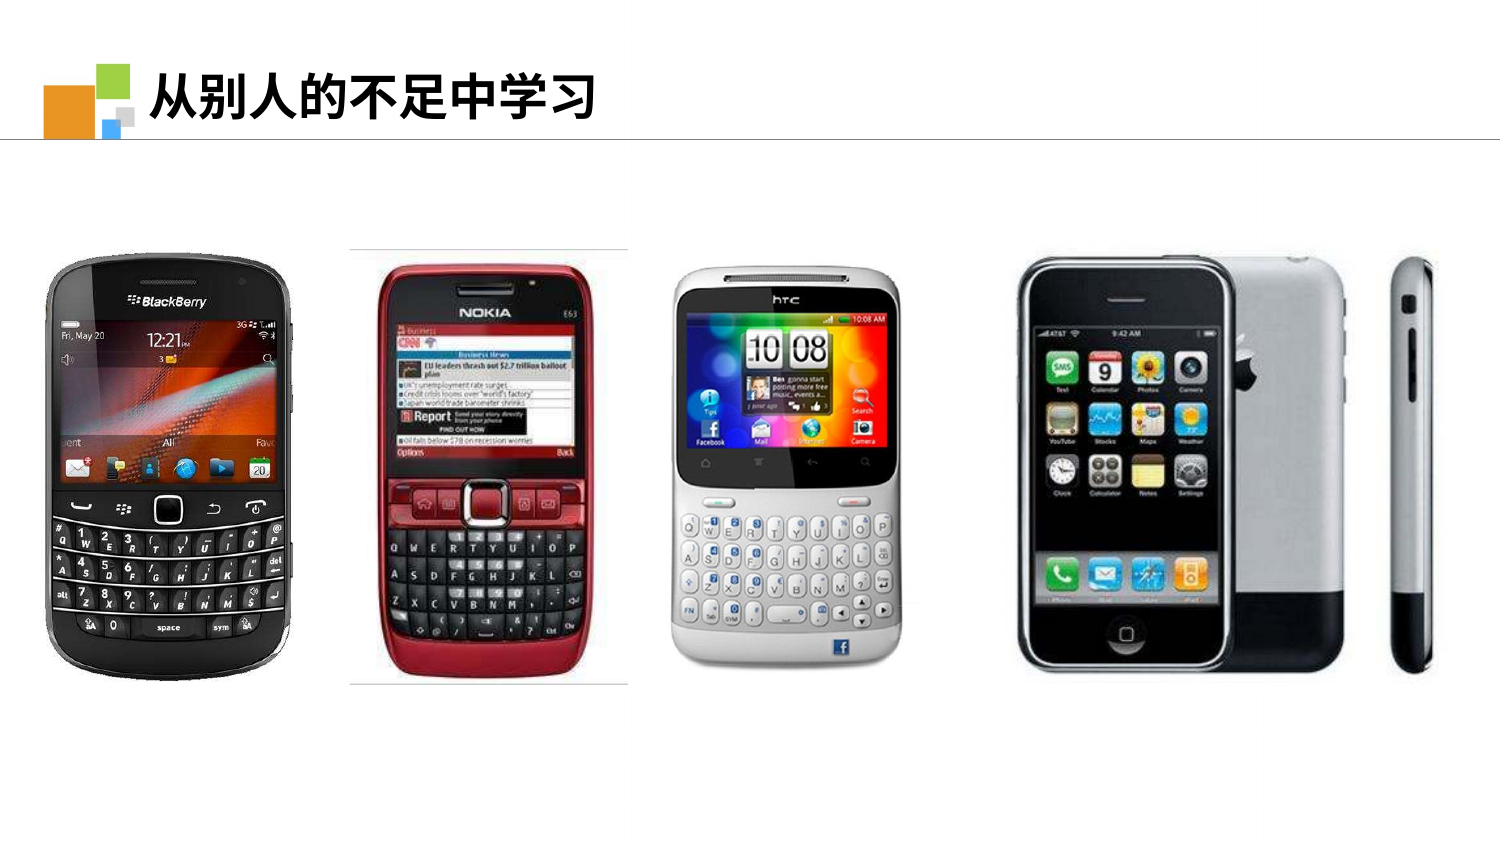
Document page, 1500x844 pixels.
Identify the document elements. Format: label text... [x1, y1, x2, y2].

picture [0, 0, 1500, 844]
title 从别人的不足中学习 [133, 54, 1423, 137]
